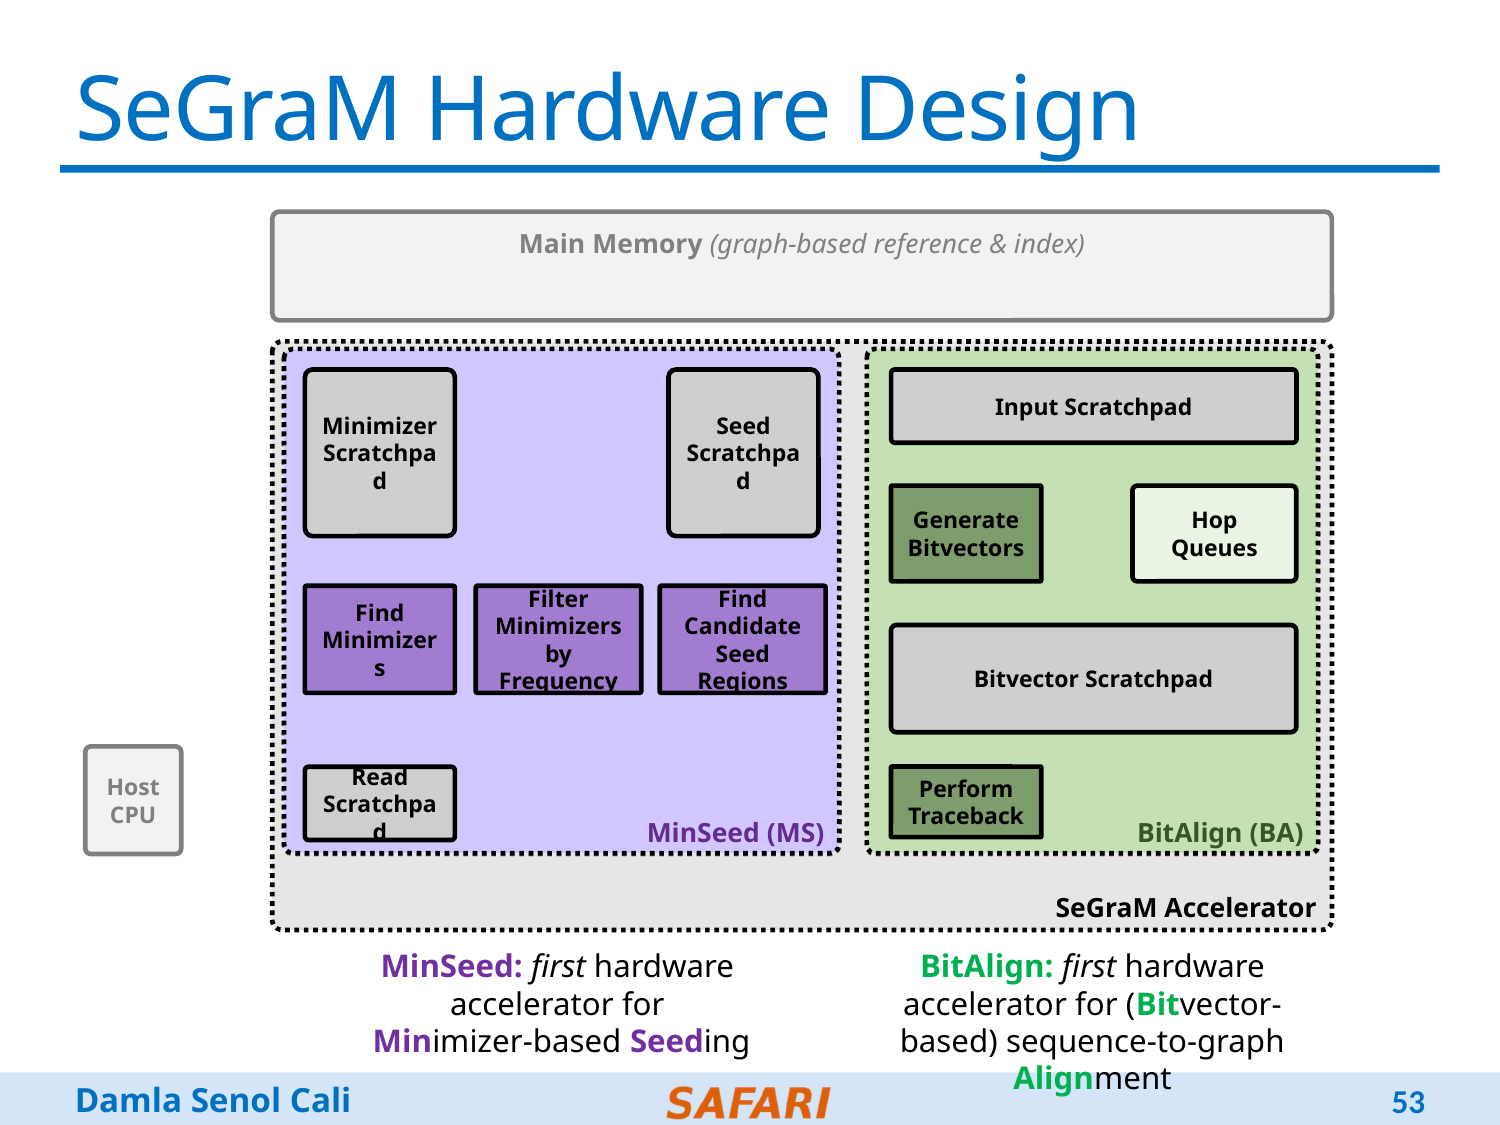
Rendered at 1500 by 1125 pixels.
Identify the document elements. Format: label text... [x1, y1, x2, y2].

text_box Minimizer Scratchpad [304, 369, 455, 537]
text_box Hop Queues [1132, 485, 1297, 582]
text_box Perform Traceback [890, 766, 1042, 838]
text_box SeGraM Accelerator [272, 341, 1332, 930]
picture [665, 1078, 835, 1125]
text_box Main Memory (graph-based reference & index) [272, 211, 1332, 321]
text_box MinSeed (MS) [283, 348, 840, 854]
slide_number 53 [1233, 1077, 1440, 1123]
text_box Generate Bitvectors [890, 485, 1042, 582]
text_box Find Minimizers [304, 585, 455, 693]
text_box MinSeed: first hardware accelerator for Minimizer-based Seeding [283, 939, 840, 1067]
text_box Input Scratchpad [891, 369, 1297, 443]
text_box Host CPU [85, 746, 182, 854]
text_box Read Scratchpad [304, 766, 455, 841]
text_box Filter Minimizers by Frequency [475, 585, 642, 693]
text_box BitAlign (BA) [866, 348, 1319, 854]
text_box Find Candidate Seed Regions [659, 585, 826, 693]
text_box Seed Scratchpad [668, 369, 819, 537]
title SeGraM Hardware Design [60, 42, 1440, 166]
text_box BitAlign: first hardware accelerator for (Bitvector-based) sequence-to-graph Alignment [866, 939, 1319, 1104]
text_box Bitvector Scratchpad [890, 624, 1297, 733]
